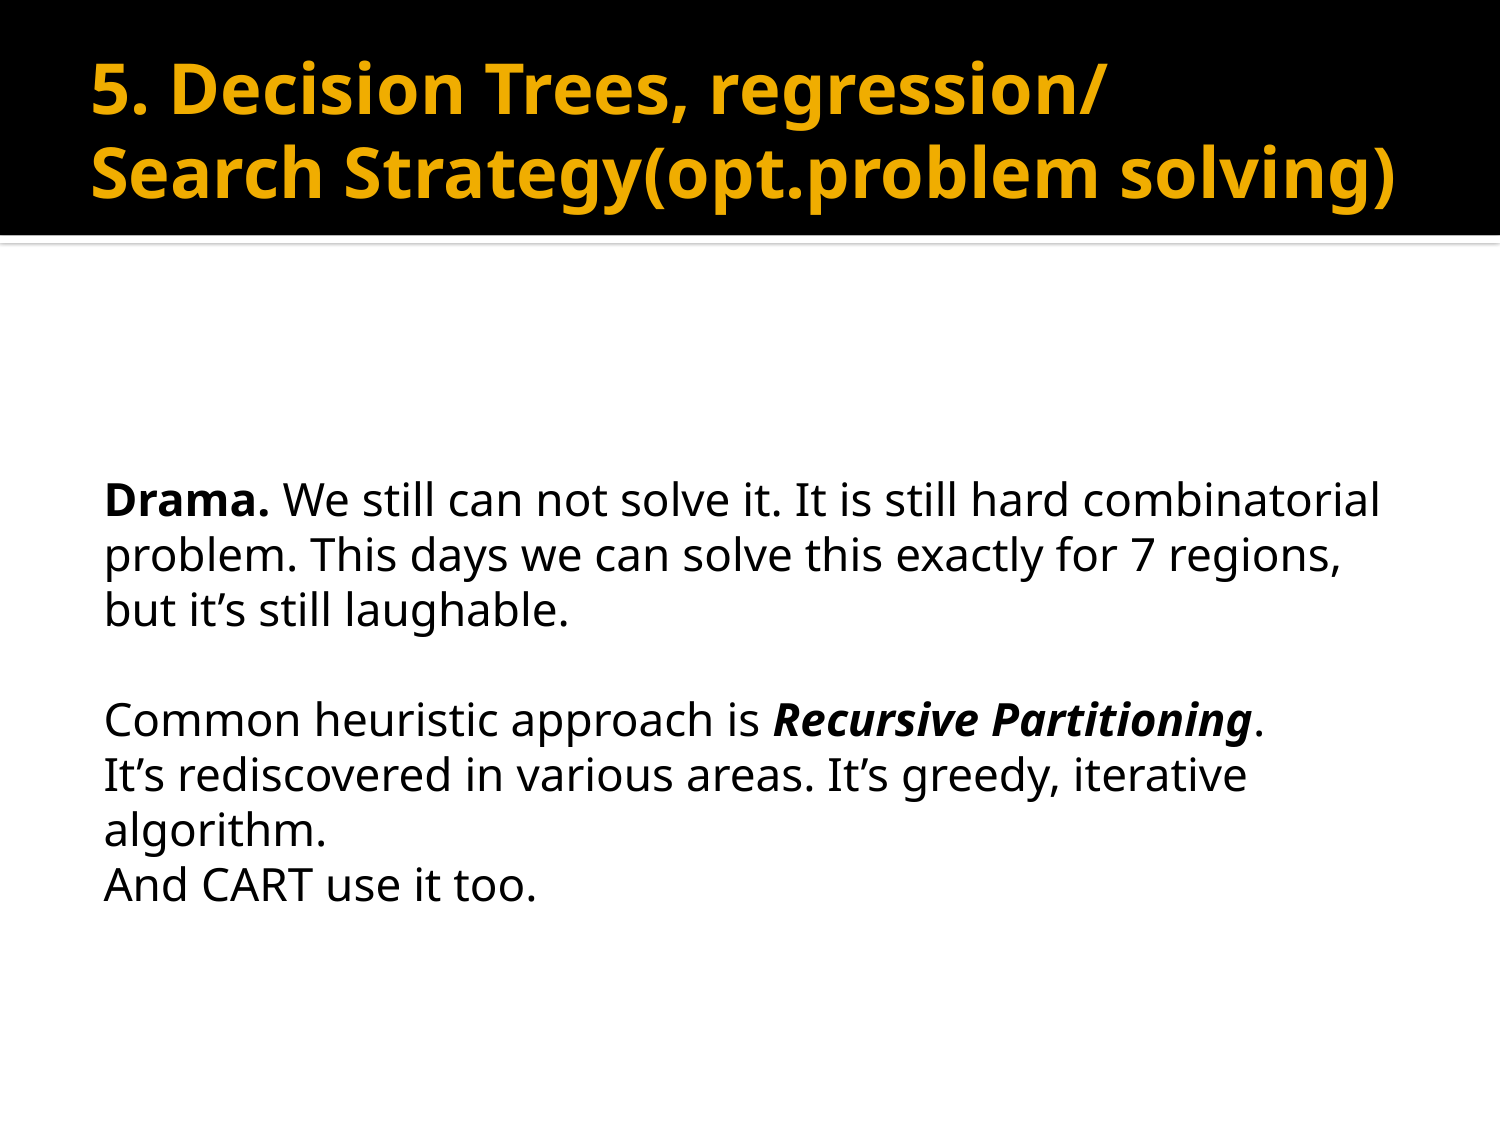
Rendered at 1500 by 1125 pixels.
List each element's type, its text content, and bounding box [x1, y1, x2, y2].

title 5. Decision Trees, regression/ Search Strategy(opt.problem solving) [75, 25, 1425, 231]
